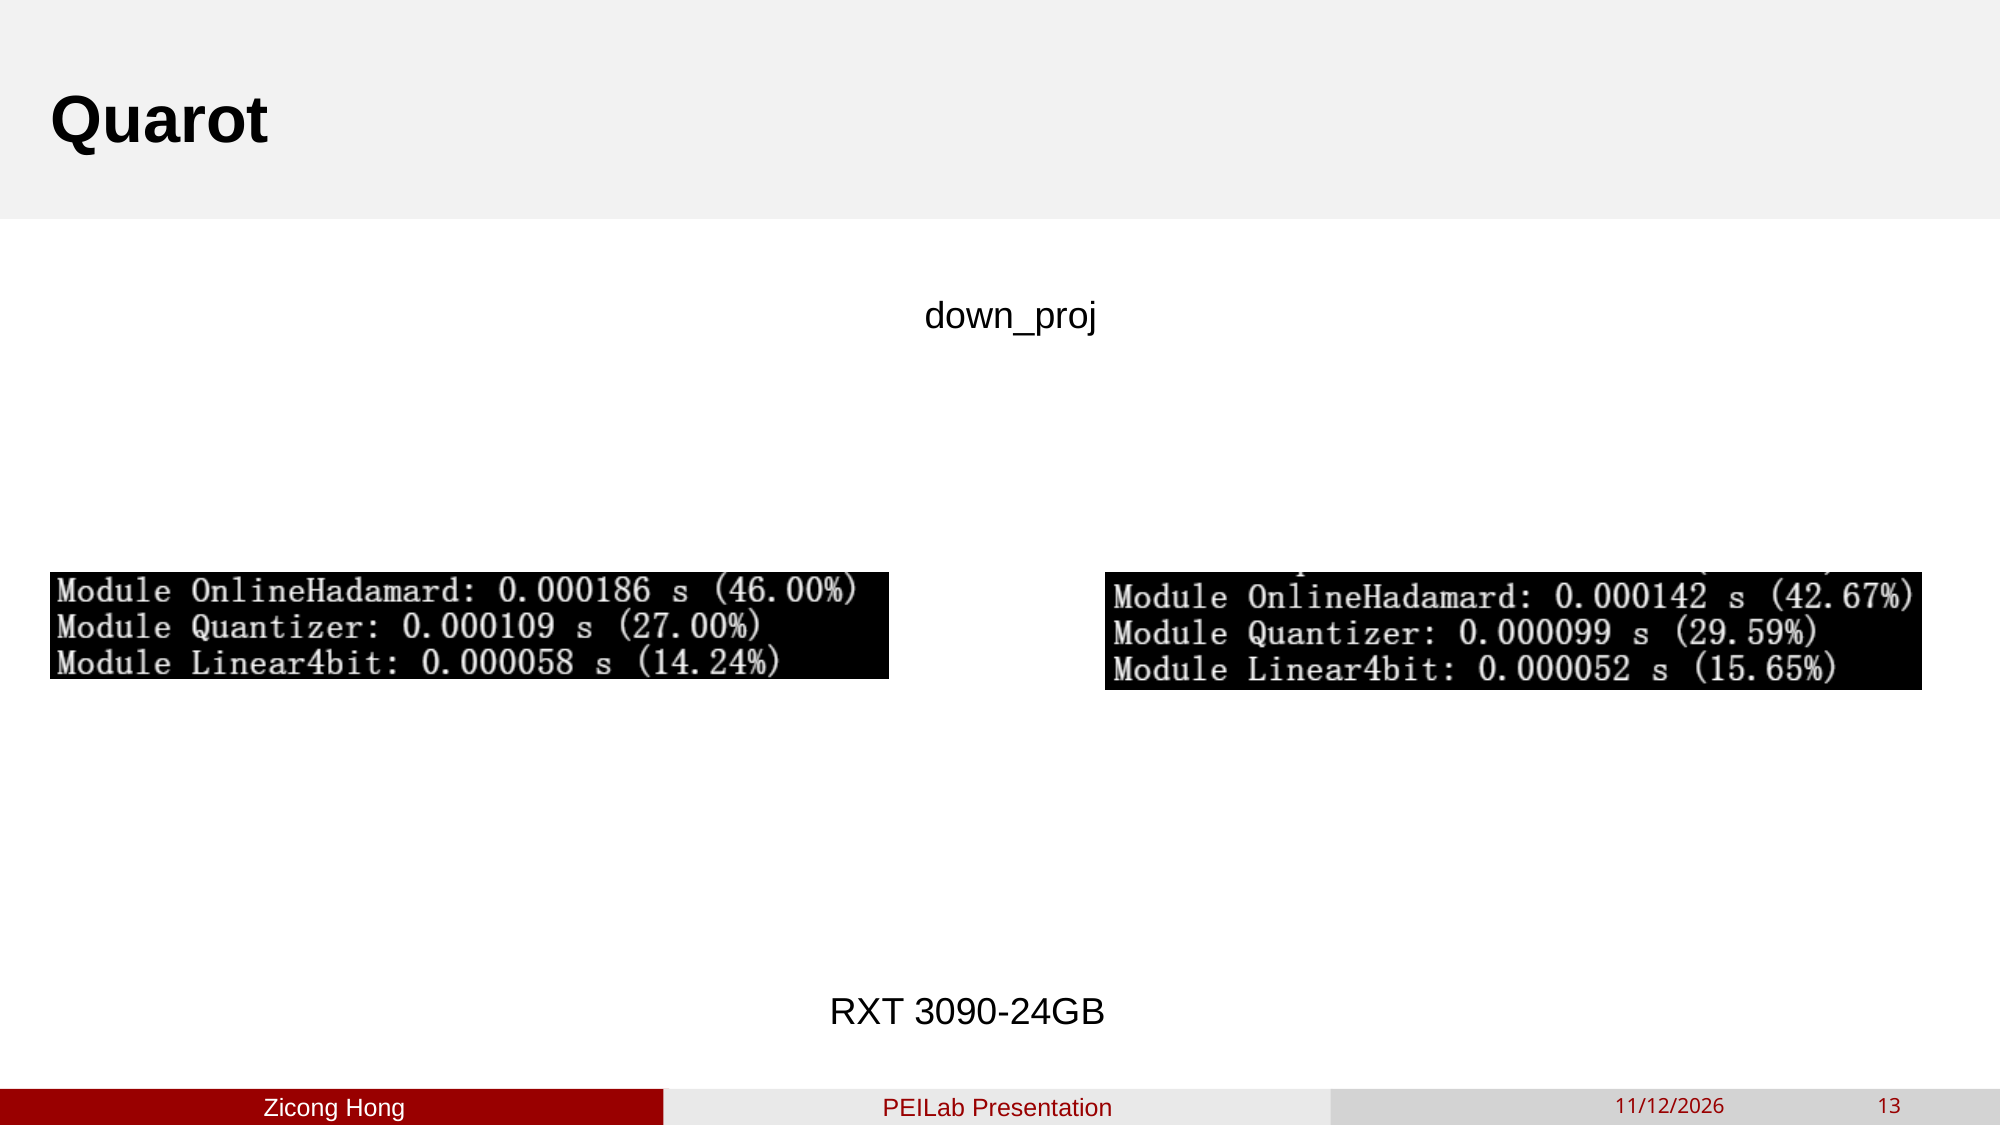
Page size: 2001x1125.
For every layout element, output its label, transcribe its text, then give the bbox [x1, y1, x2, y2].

text_box down_proj [677, 283, 1344, 344]
title Quarot [35, 10, 1965, 160]
picture [1105, 572, 1922, 690]
picture [50, 572, 889, 679]
text_box RXT 3090-24GB [634, 979, 1301, 1047]
